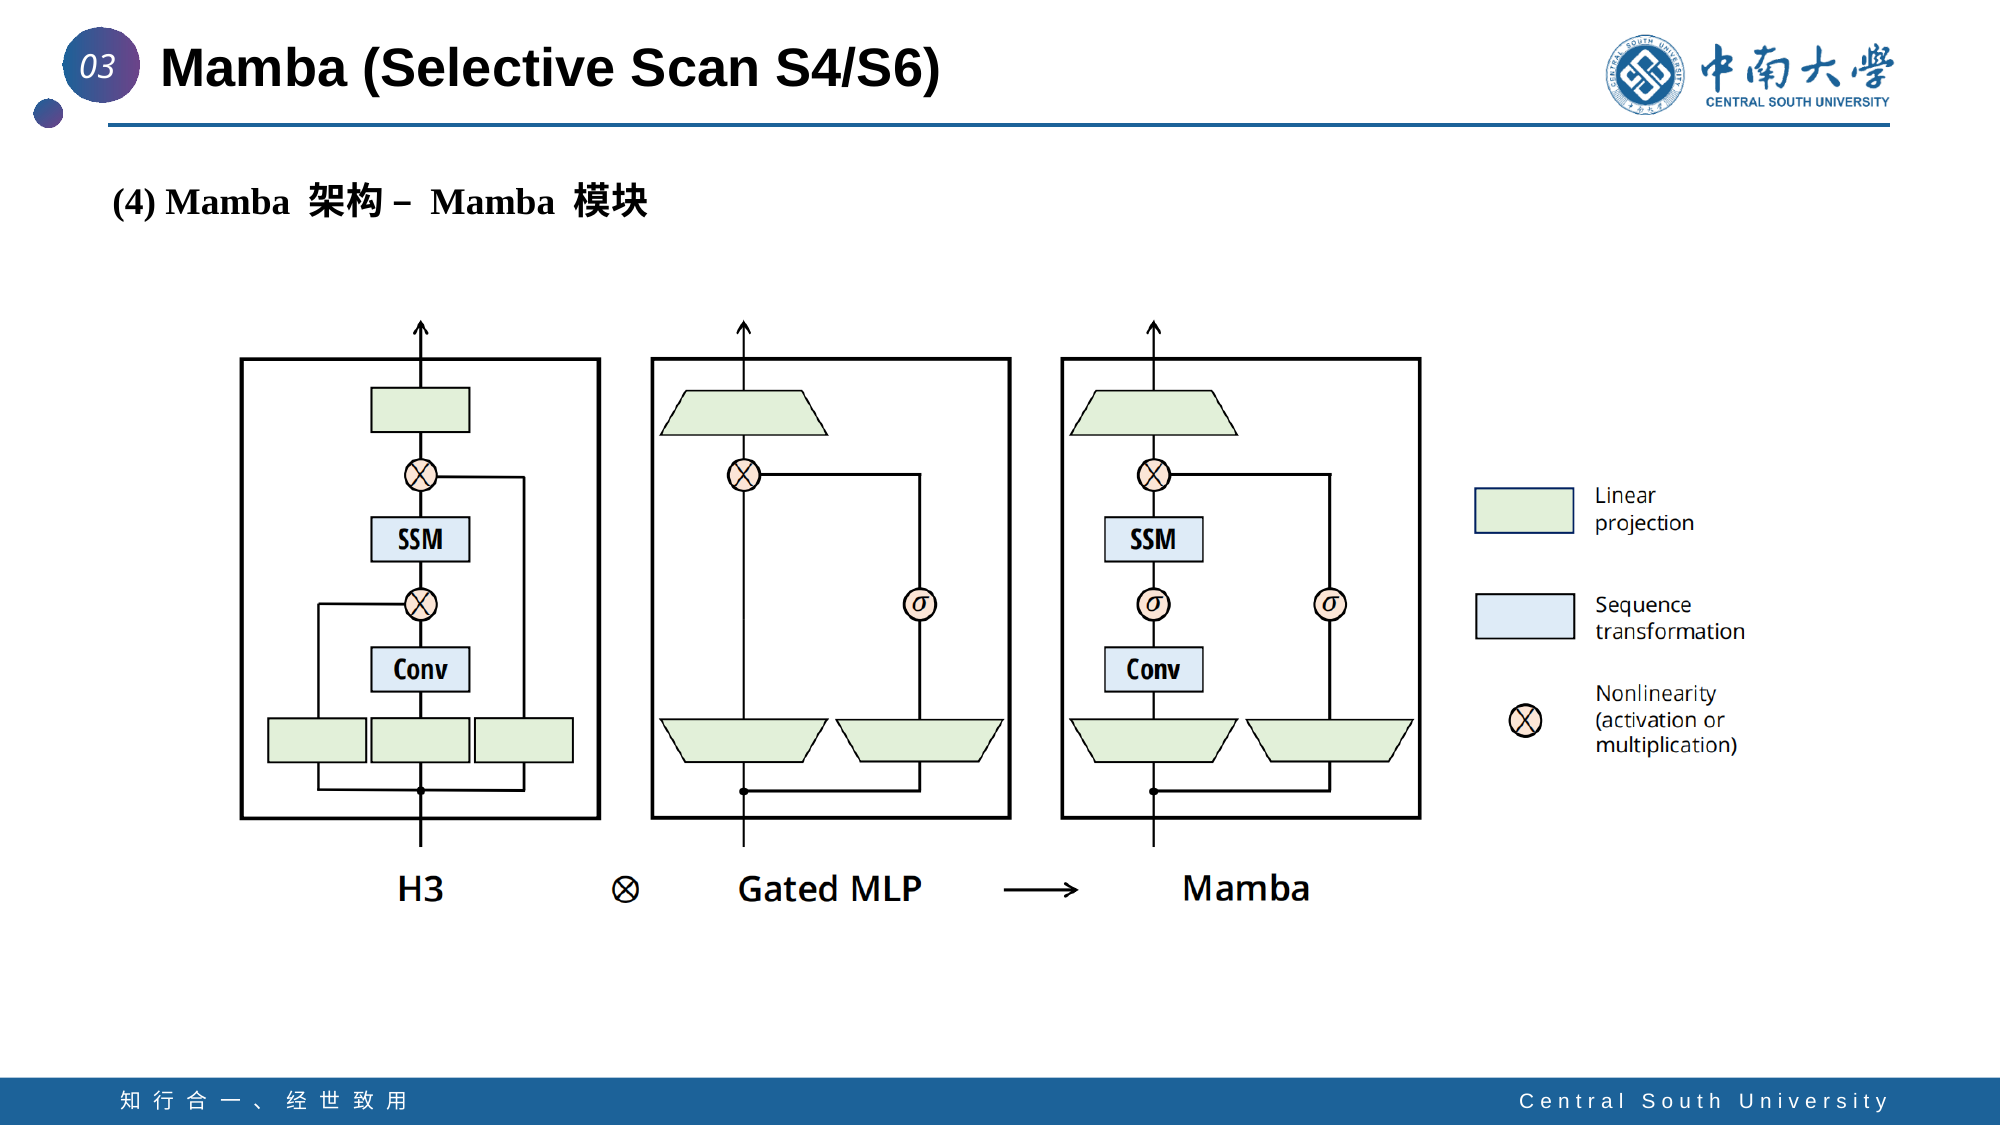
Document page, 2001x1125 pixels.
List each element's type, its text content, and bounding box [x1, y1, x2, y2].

text_box [0, 1077, 2000, 1125]
picture [1595, 28, 1907, 121]
text_box (4) Mamba 架构 – Mamba 模块 [97, 169, 664, 230]
text_box Central South University [1504, 1080, 1902, 1120]
text_box Mamba (Selective Scan S4/S6) [160, 26, 1366, 106]
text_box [33, 26, 153, 128]
picture [160, 280, 1781, 925]
text_box 知行合一、经世致用 [105, 1080, 423, 1120]
